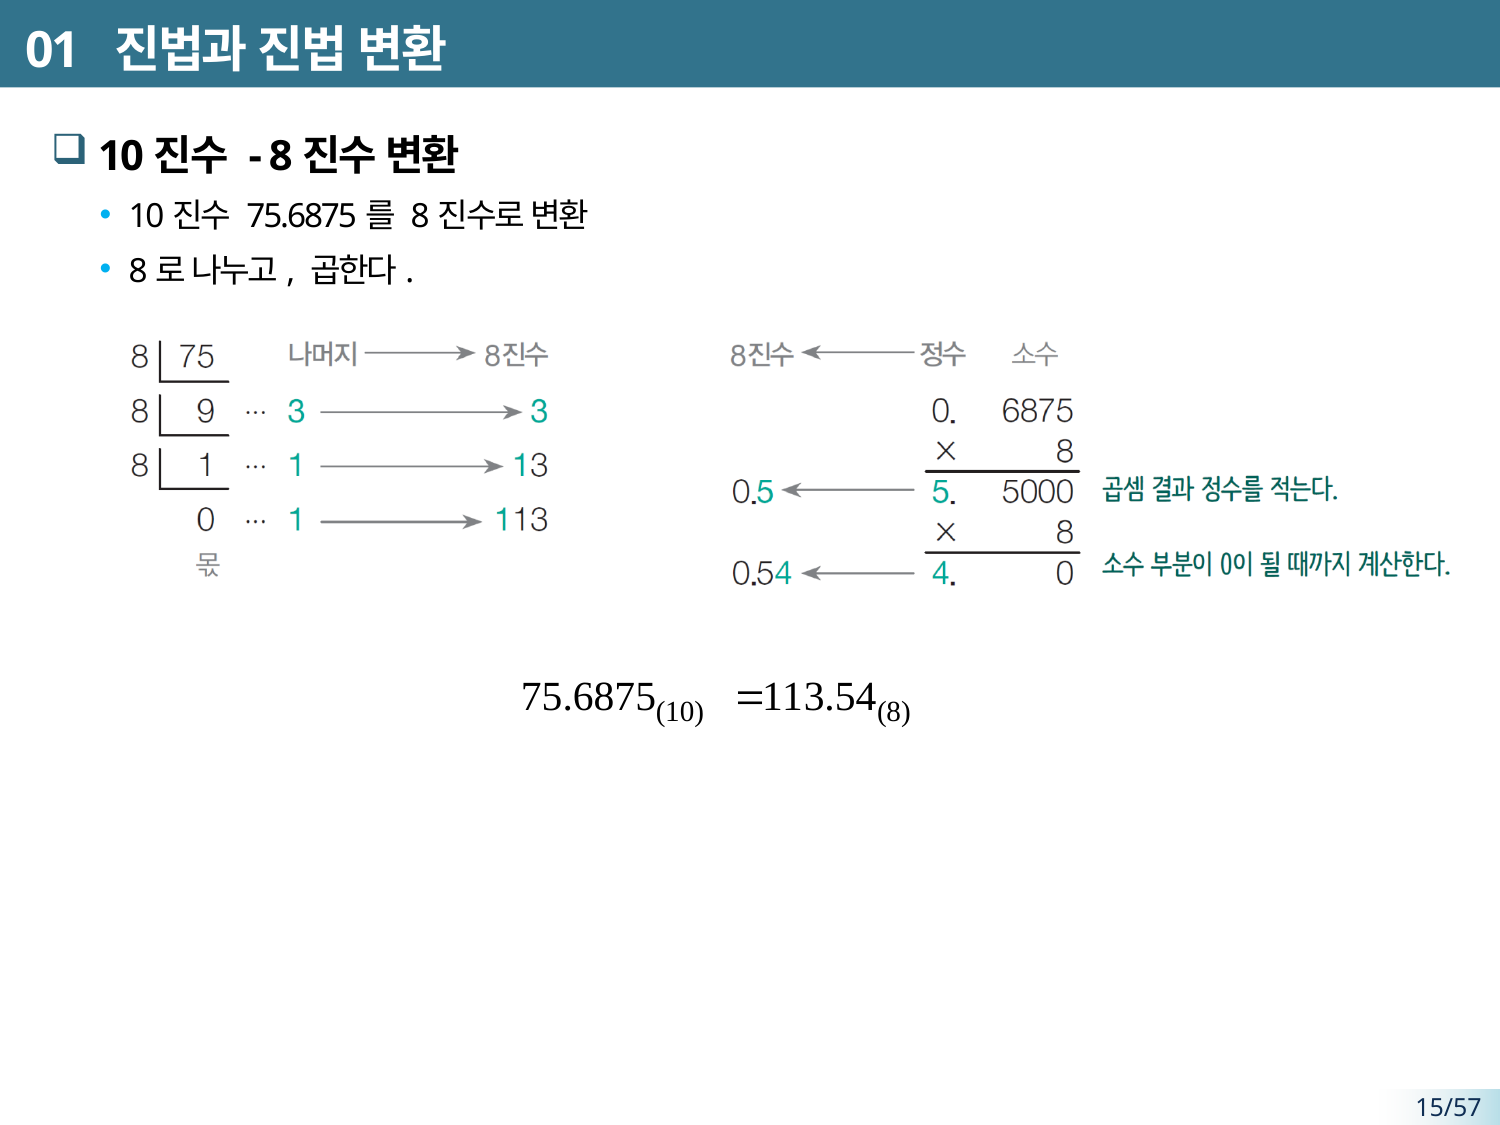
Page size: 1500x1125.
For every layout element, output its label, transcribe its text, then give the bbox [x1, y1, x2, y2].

list 10진수 - 8진수 변환 10진수 75.6875를 8진수로 변환 8로 나누고, 곱한다. [10, 116, 1481, 1047]
title 01 진법과 진법 변환 [10, 8, 1288, 87]
picture [123, 326, 1463, 599]
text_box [513, 668, 923, 740]
